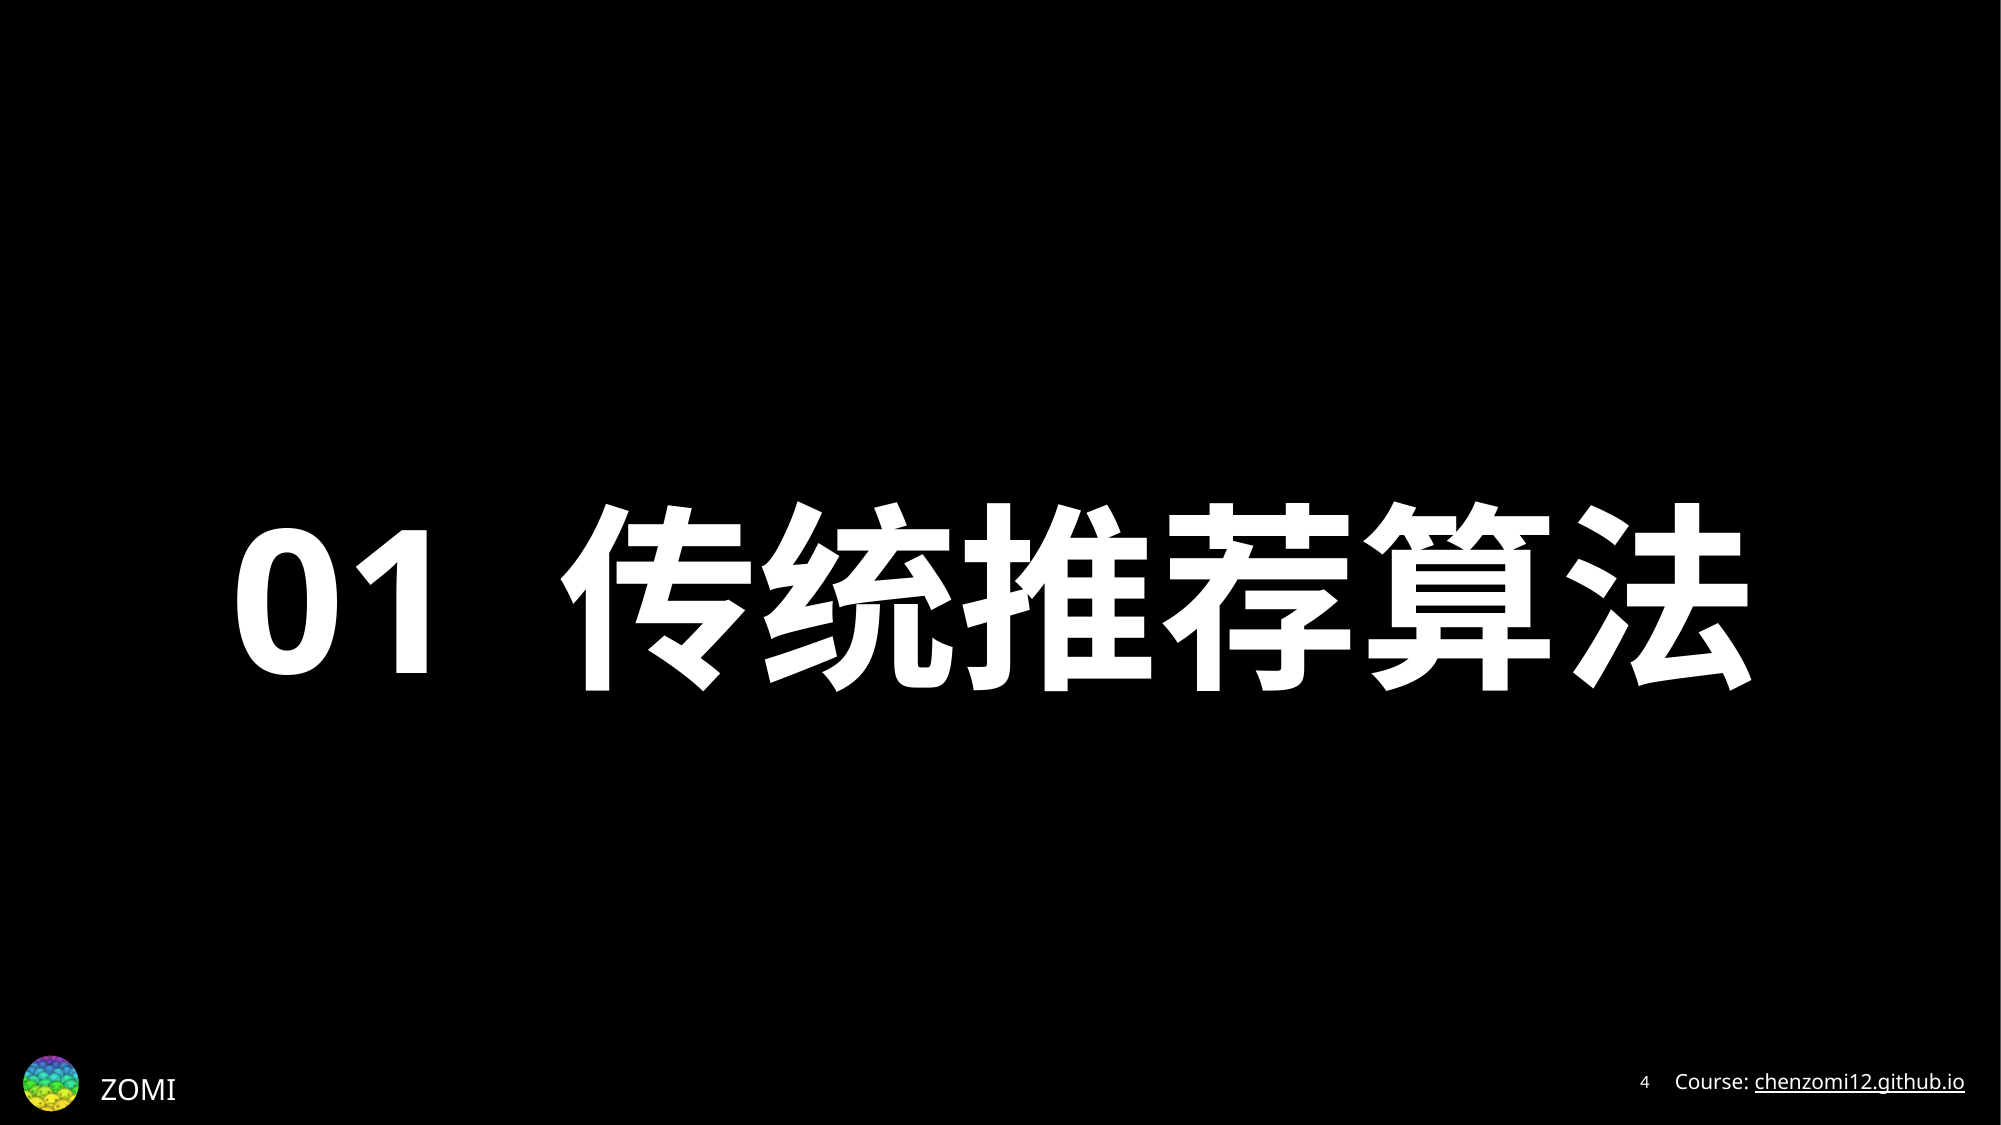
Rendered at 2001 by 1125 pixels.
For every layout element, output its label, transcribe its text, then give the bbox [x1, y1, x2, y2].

list 01 传统推荐算法 [79, 80, 1910, 986]
picture [24, 1056, 78, 1111]
